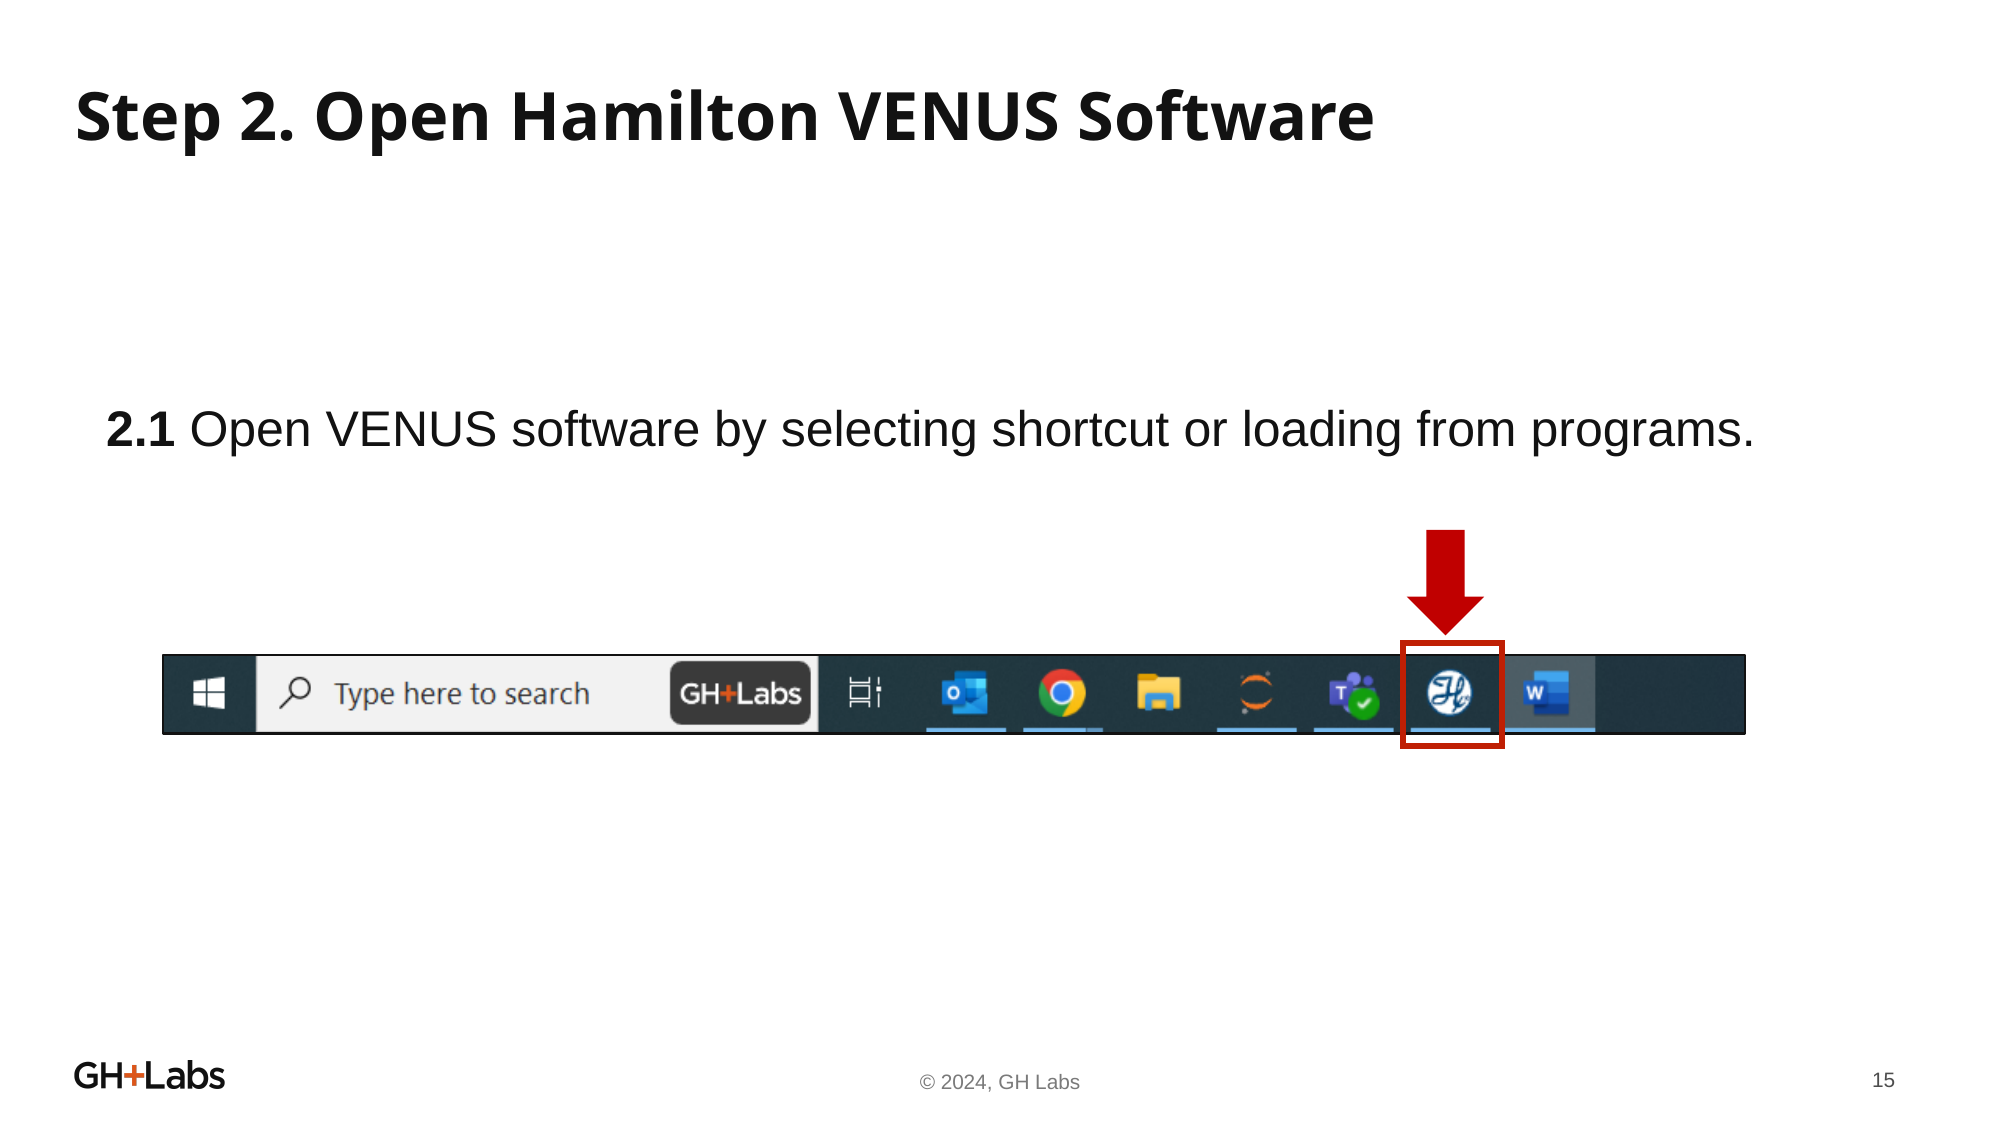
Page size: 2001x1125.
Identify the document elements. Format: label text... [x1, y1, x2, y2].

picture [164, 655, 1744, 733]
text_box [1402, 642, 1503, 655]
text_box [1406, 529, 1485, 636]
text_box [1402, 733, 1503, 747]
picture [74, 1060, 225, 1089]
list 2.1 Open VENUS software by selecting shortcut or loading from programs. [106, 395, 1797, 1060]
footer © 2024, GH Labs [662, 1062, 1338, 1100]
title Step 2. Open Hamilton VENUS Software [75, 53, 1925, 184]
